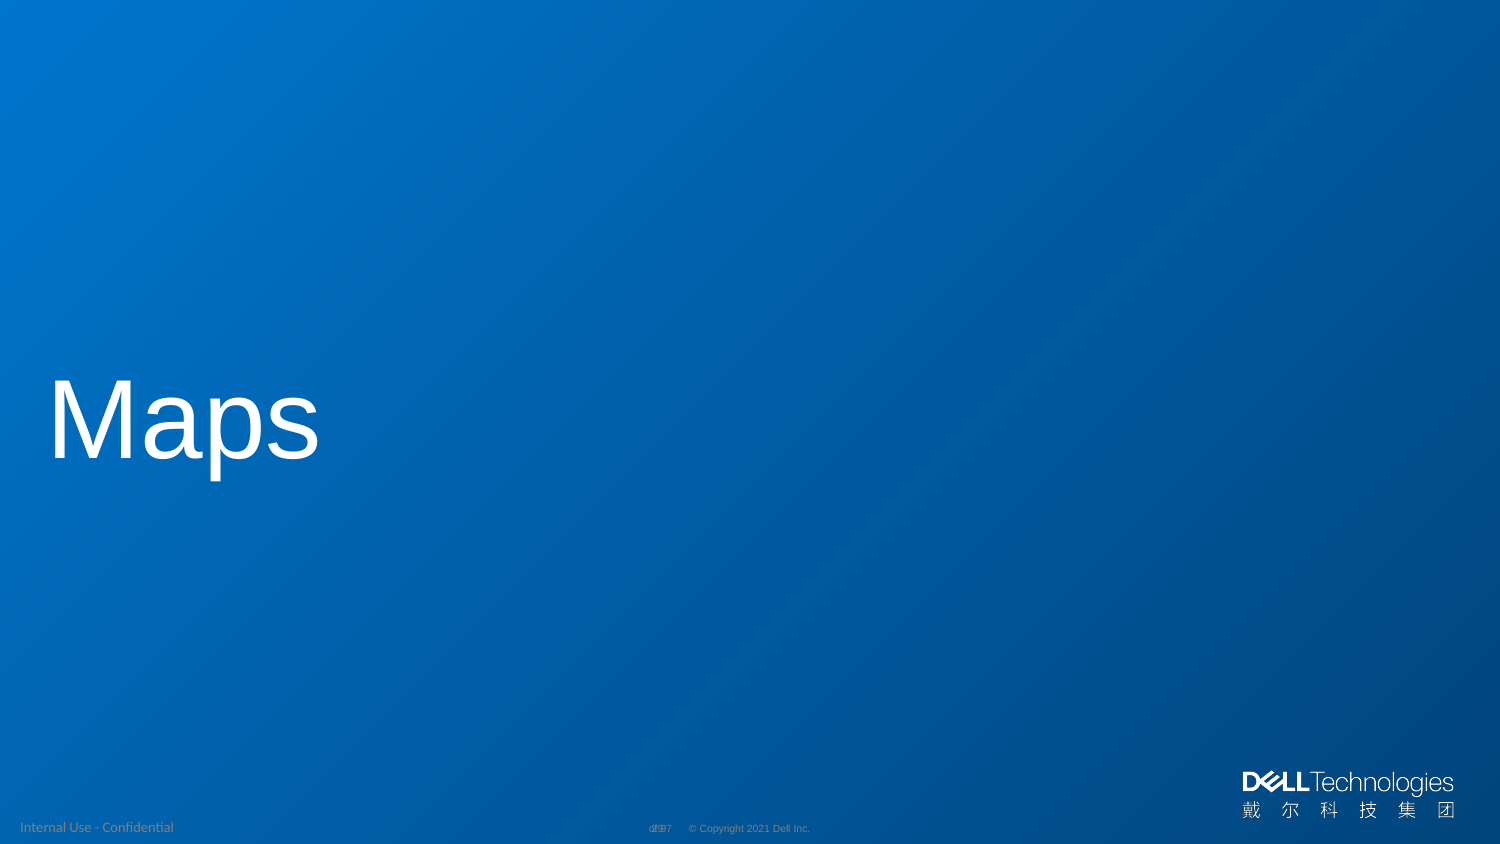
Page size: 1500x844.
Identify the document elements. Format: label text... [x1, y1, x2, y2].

title Maps [46, 299, 1341, 545]
